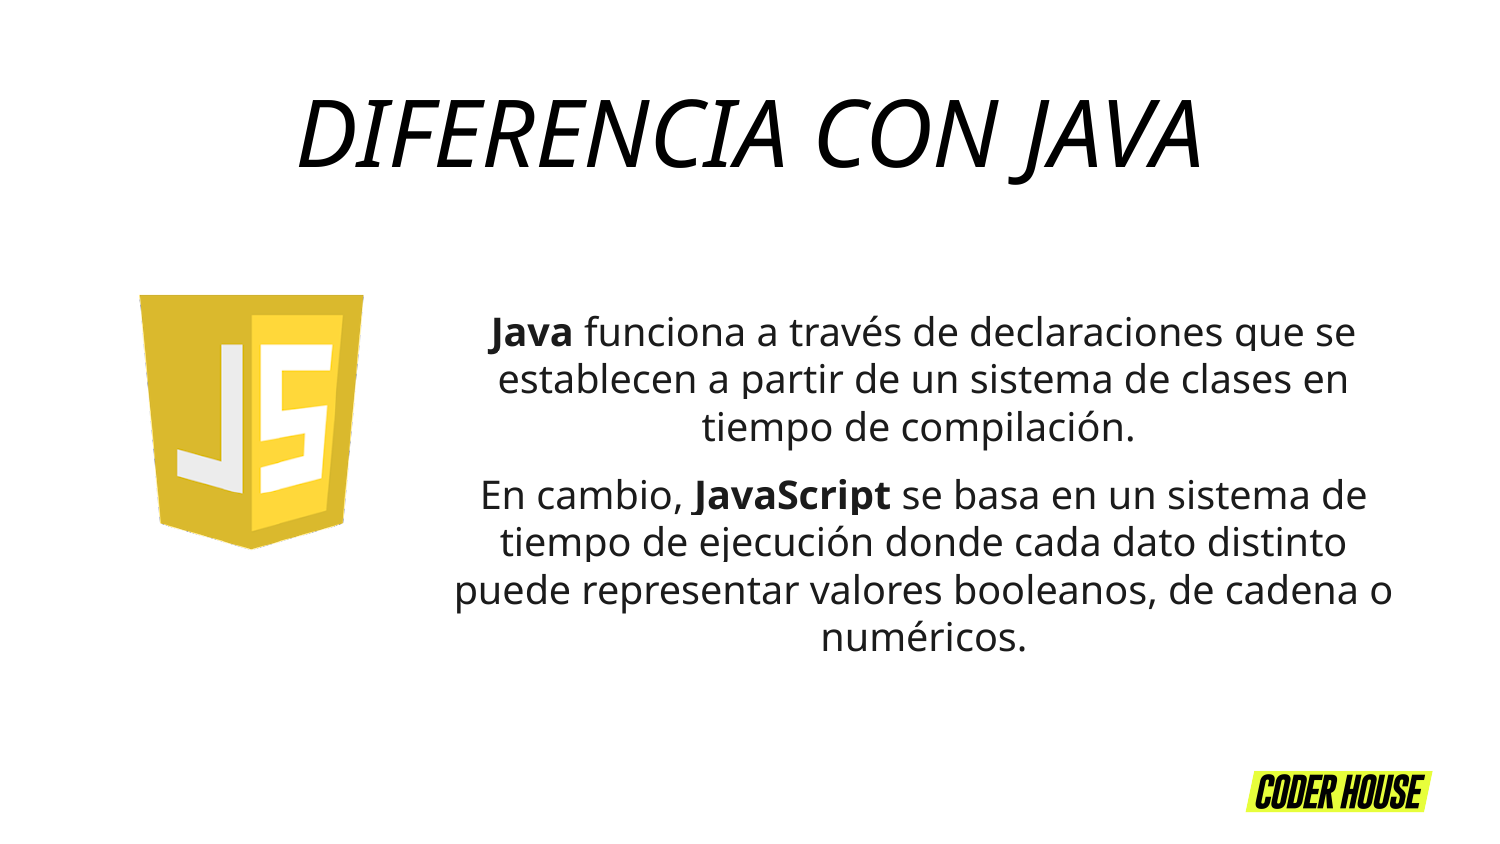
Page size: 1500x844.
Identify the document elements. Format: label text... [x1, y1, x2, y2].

picture [0, 280, 503, 564]
text_box DIFERENCIA CON JAVA [250, 58, 1250, 181]
picture [1241, 764, 1437, 819]
text_box Java funciona a través de declaraciones que se establecen a partir de un sistema de clases en tiempo de compilación. En cambio, JavaScript se basa en un sistema de tiempo de ejecución donde cada dato distinto puede representar valores booleanos, de cadena o numéricos. [507, 291, 1420, 404]
